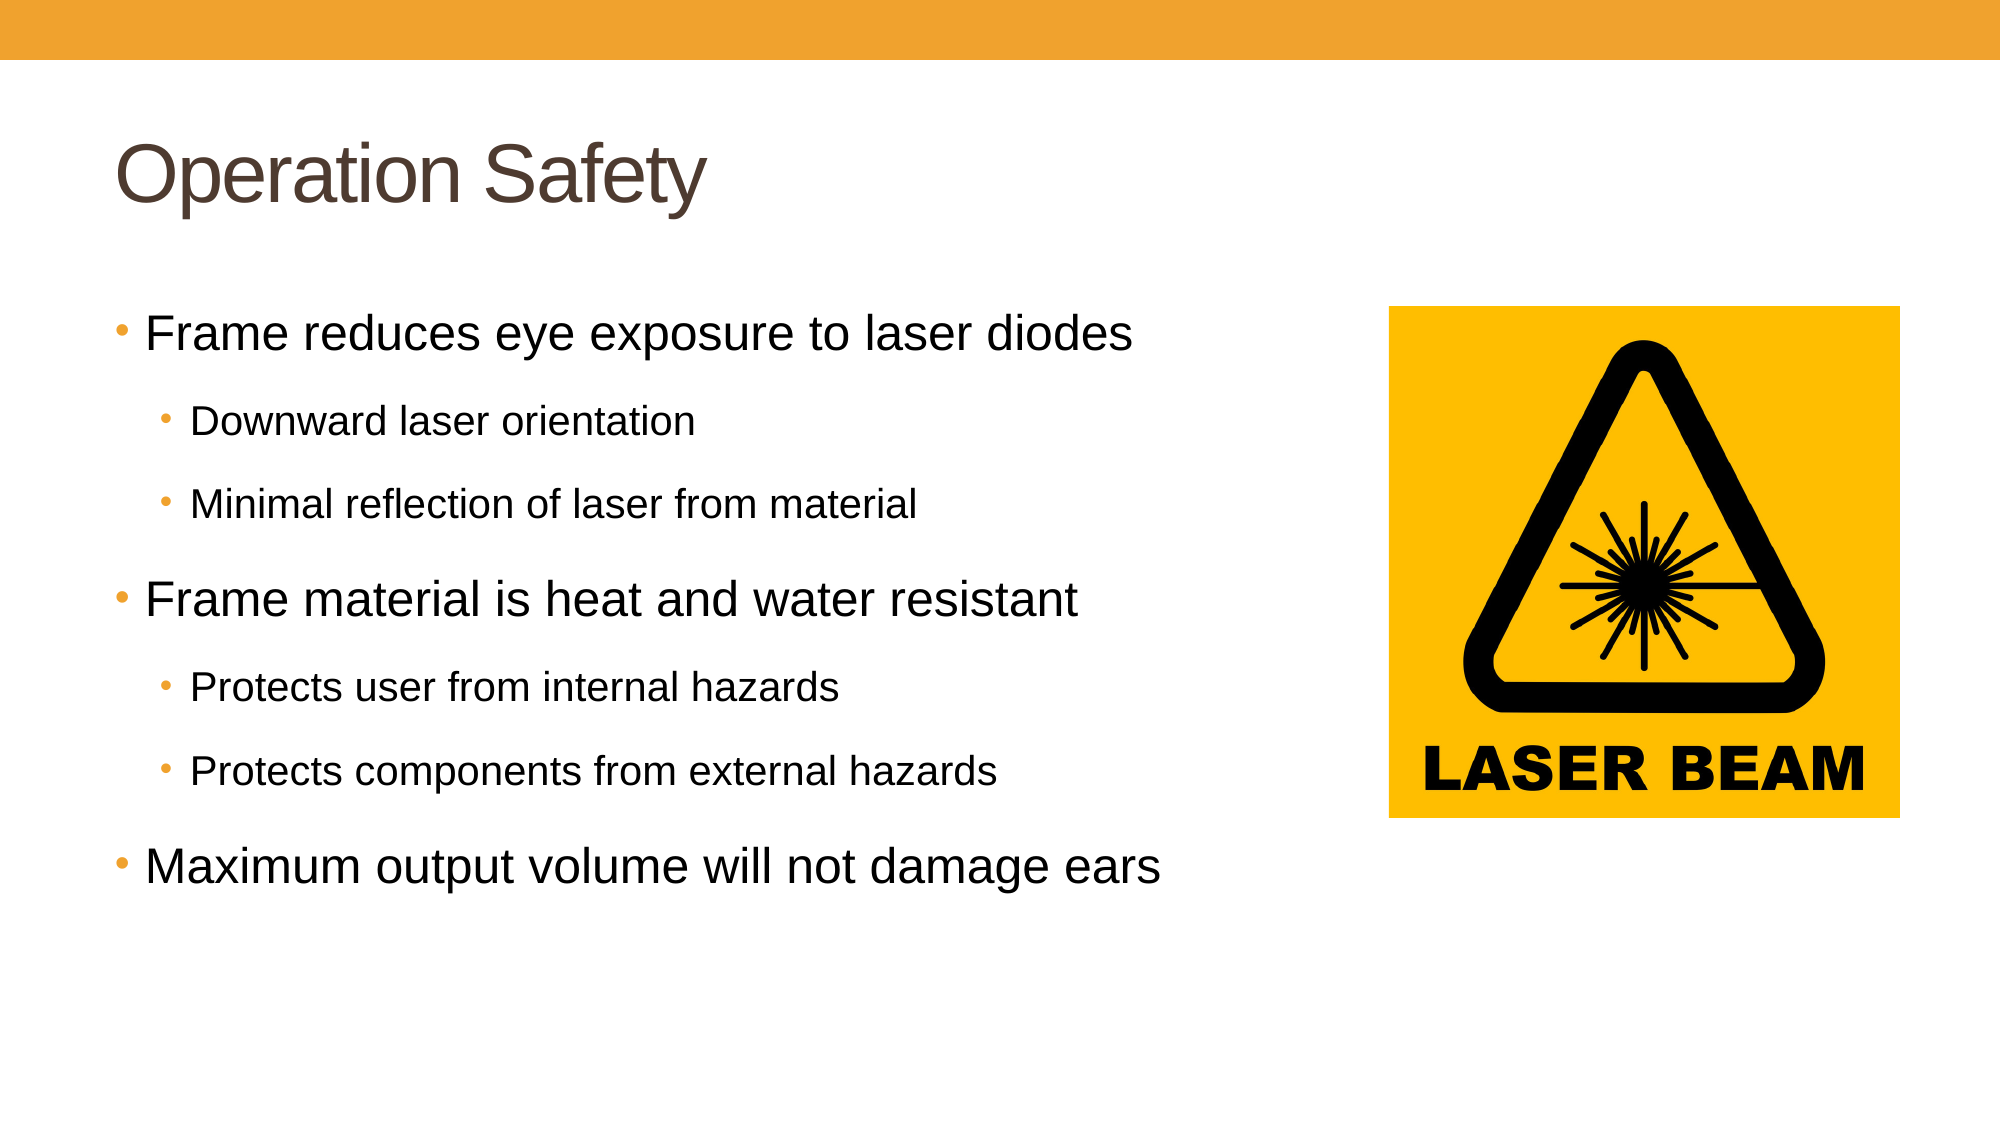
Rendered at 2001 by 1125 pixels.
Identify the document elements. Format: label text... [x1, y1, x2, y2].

list Frame reduces eye exposure to laser diodes Downward laser orientation Minimal reflection of laser from material Frame material is heat and water resistant Protects user from internal hazards Protects components from external hazards Maximum output volume will not damage ears [99, 262, 1900, 1063]
picture [1388, 306, 1901, 819]
title Operation Safety [99, 87, 1900, 250]
